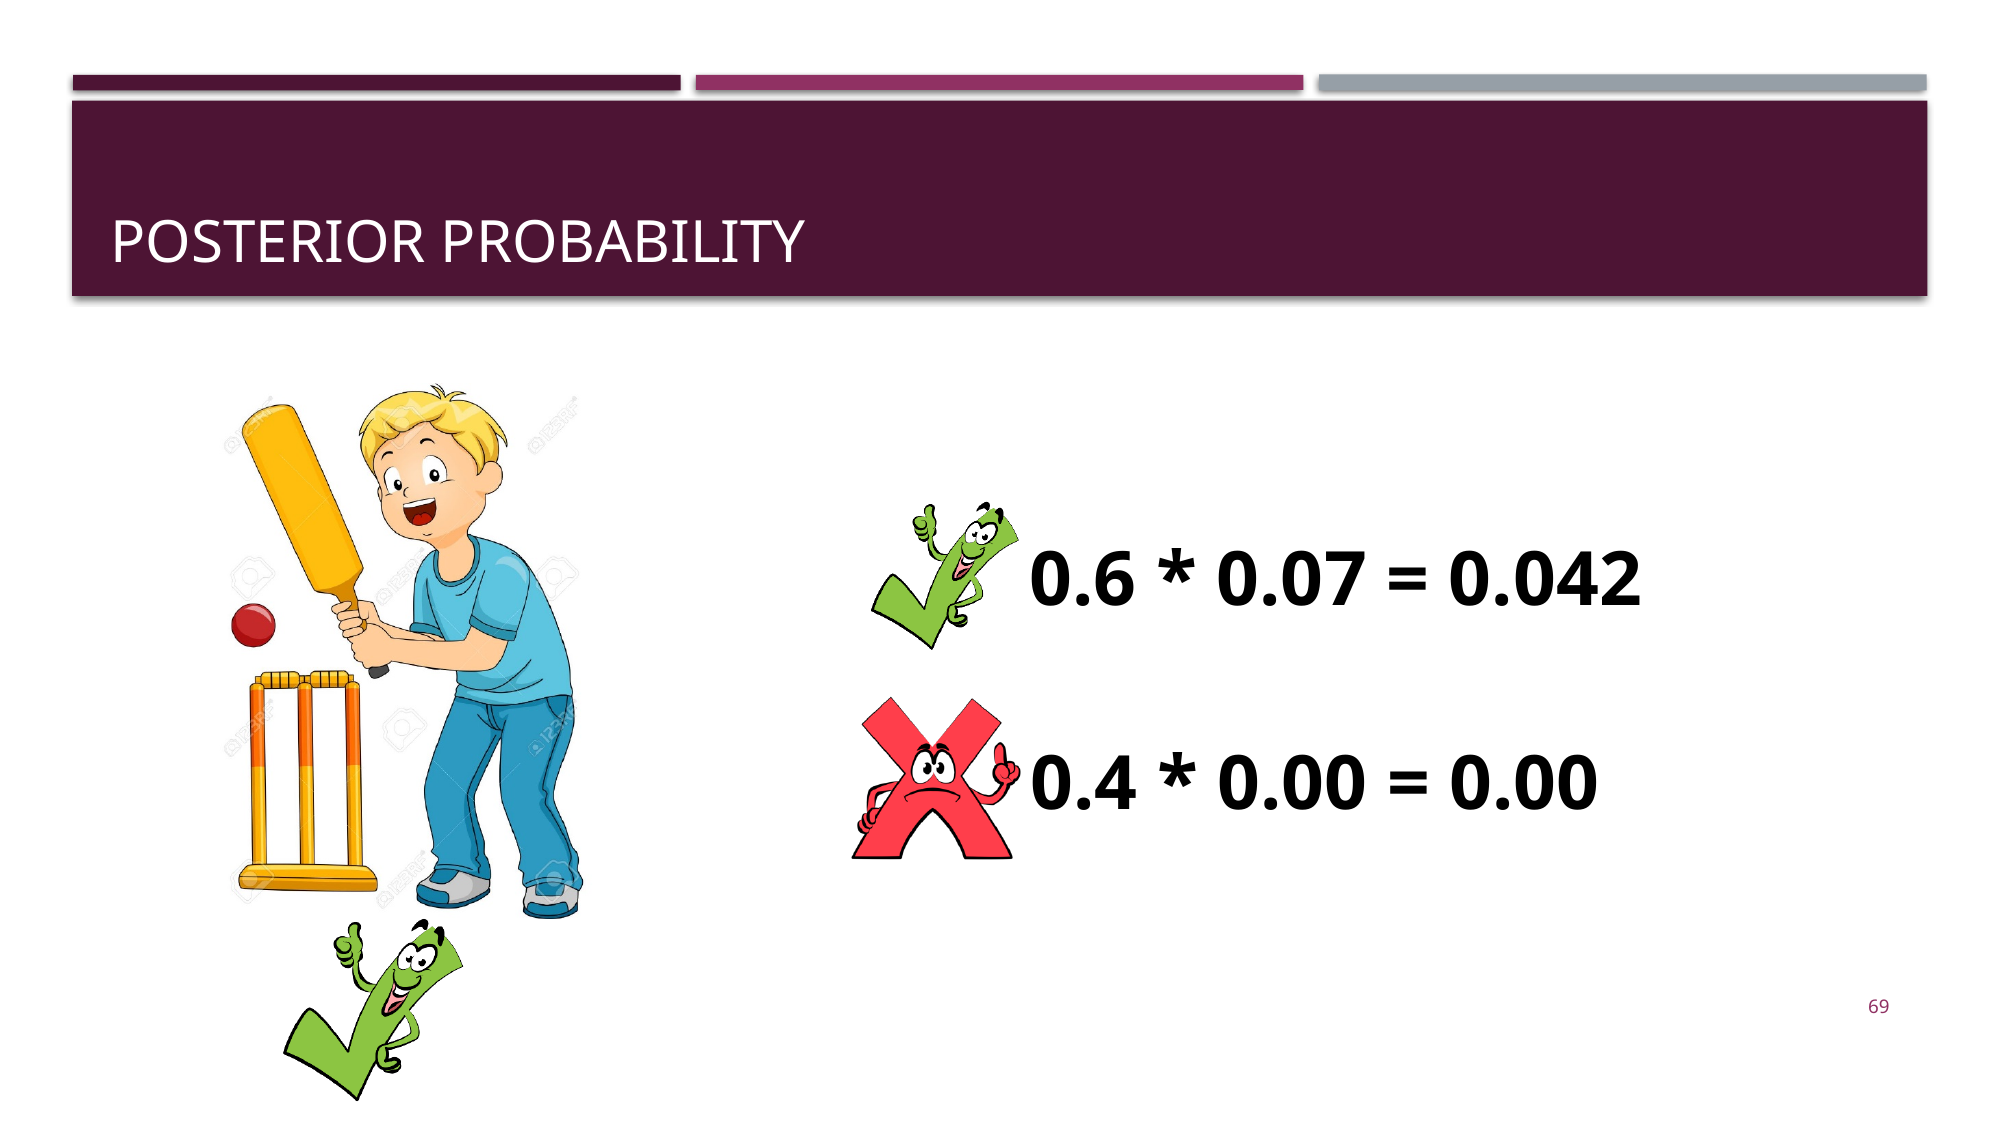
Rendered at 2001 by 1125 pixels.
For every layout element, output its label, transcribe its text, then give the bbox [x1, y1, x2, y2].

picture [208, 382, 601, 1103]
picture [870, 500, 1021, 652]
slide_number 69 [1732, 977, 1905, 1037]
picture [848, 693, 1021, 867]
title Posterior probability [95, 115, 1905, 282]
text_box 0.4 * 0.00 = 0.00 [1026, 726, 1616, 832]
text_box 0.6 * 0.07 = 0.042 [1026, 523, 1658, 628]
